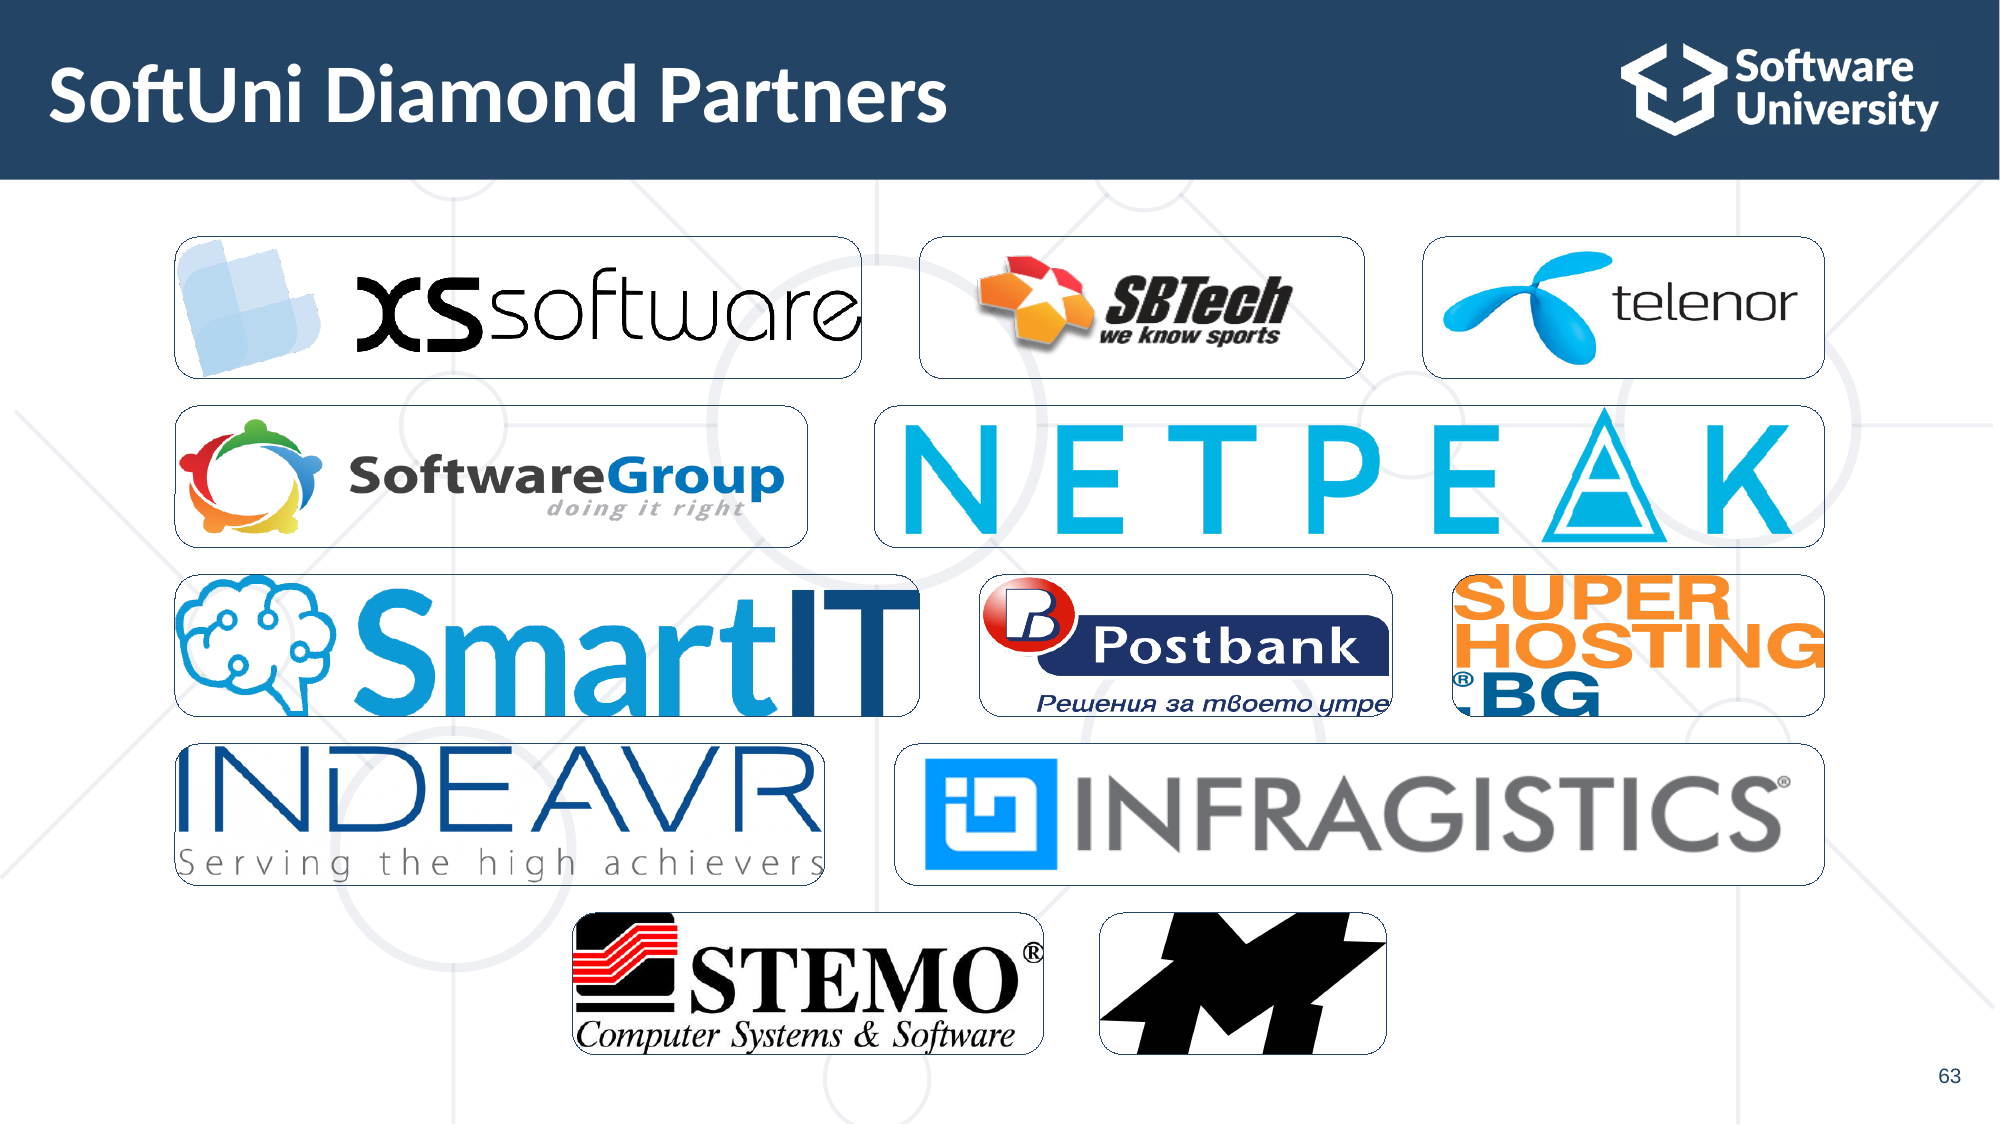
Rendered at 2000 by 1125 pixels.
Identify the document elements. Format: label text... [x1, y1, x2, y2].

picture [233, 661, 243, 670]
picture [263, 574, 920, 717]
picture [572, 912, 1044, 1055]
slide_number 63 [1896, 1049, 1968, 1101]
picture [174, 574, 287, 717]
picture [1621, 43, 1939, 136]
picture [1422, 236, 1825, 379]
picture [1451, 574, 1825, 717]
picture [516, 642, 545, 717]
picture [174, 743, 826, 886]
picture [466, 642, 495, 717]
picture [223, 615, 232, 625]
picture [264, 614, 273, 625]
picture [295, 647, 305, 656]
picture [174, 236, 862, 379]
picture [611, 706, 633, 717]
picture [979, 574, 1393, 717]
picture [919, 236, 1365, 379]
picture [873, 405, 1825, 548]
picture [894, 743, 1825, 886]
picture [174, 405, 809, 548]
picture [184, 585, 329, 710]
picture [595, 678, 625, 702]
picture [1099, 912, 1387, 1055]
title SoftUni Diamond Partners [31, 16, 1591, 162]
